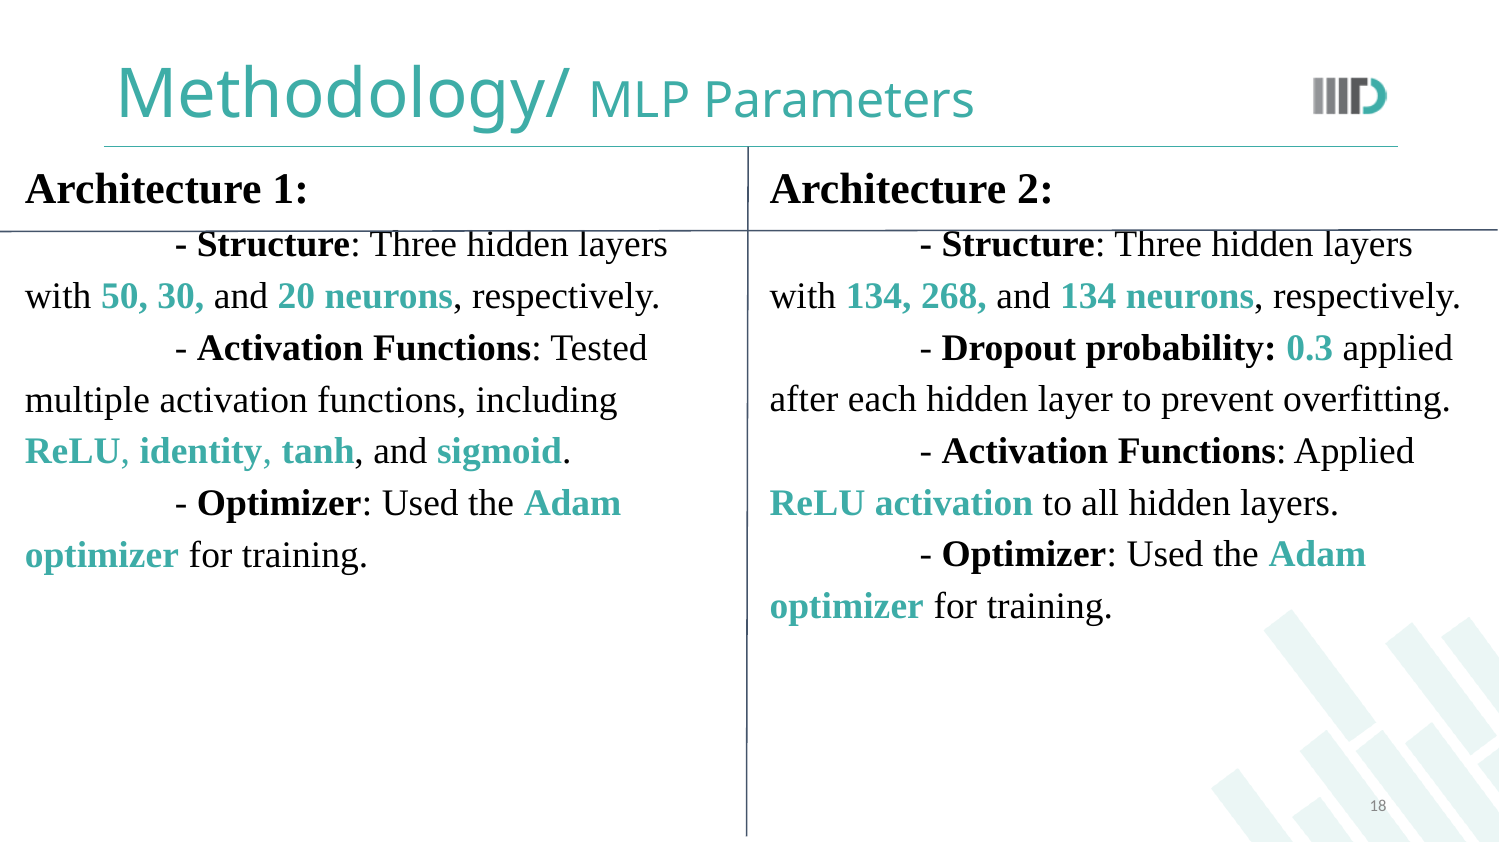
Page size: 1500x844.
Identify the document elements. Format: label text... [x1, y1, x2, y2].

picture [1192, 589, 1500, 844]
slide_number ‹#› [1060, 782, 1398, 827]
title Methodology/ MLP Parameters [103, 45, 1267, 147]
list Architecture 1: - Structure: Three hidden layers with 50, 30, and 20 neurons, respectively. - Activation Functions: Tested multiple activation functions, including ReLU, identity, tanh, and sigmoid. - Optimizer: Used the Adam optimizer for training. [13, 241, 741, 827]
text_box Architecture 2: - Structure: Three hidden layers with 134, 268, and 134 neurons, respectively. - Dropout probability: 0.3 applied after each hidden layer to prevent overfitting. - Activation Functions: Applied ReLU activation to all hidden layers. - Optimizer: Used the Adam optimizer for training. [754, 241, 1482, 749]
list Architecture 1: - Structure: Three hidden layers with 50, 30, and 20 neurons, respectively. - Activation Functions: Tested multiple activation functions, including ReLU, identity, tanh, and sigmoid. - Optimizer: Used the Adam optimizer for training. [13, 146, 741, 228]
picture [1299, 68, 1398, 124]
text_box Architecture 2: - Structure: Three hidden layers with 134, 268, and 134 neurons, respectively. - Dropout probability: 0.3 applied after each hidden layer to prevent overfitting. - Activation Functions: Applied ReLU activation to all hidden layers. - Optimizer: Used the Adam optimizer for training. [754, 136, 1482, 228]
